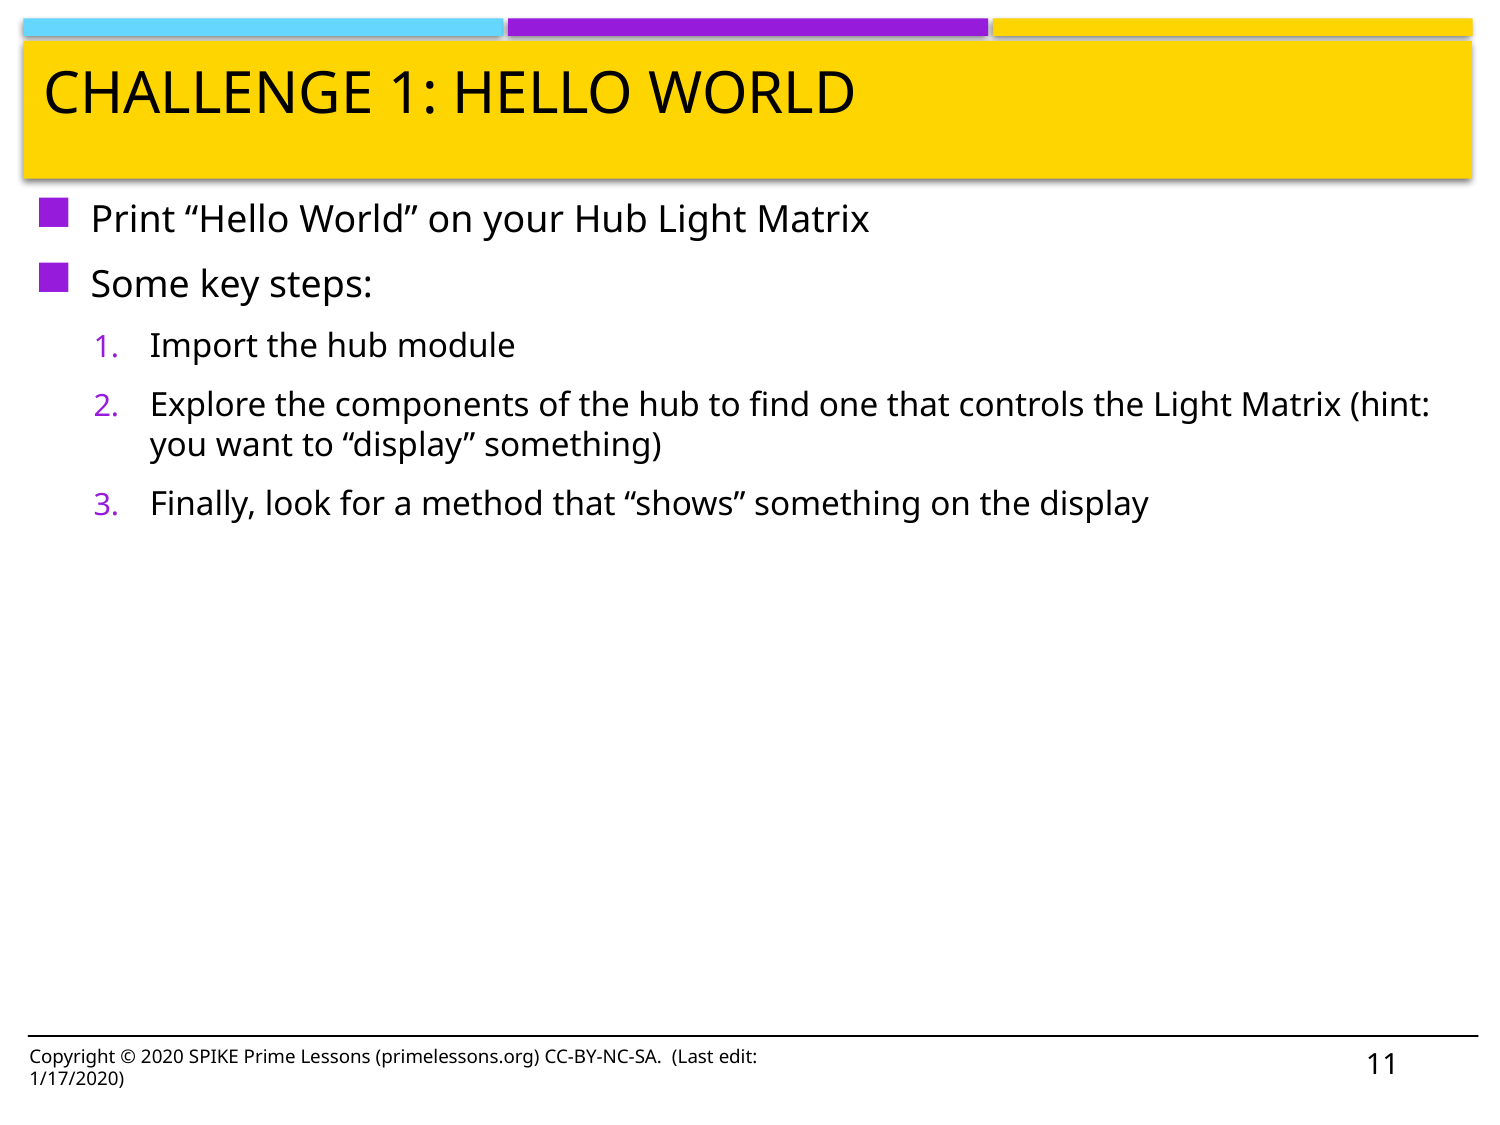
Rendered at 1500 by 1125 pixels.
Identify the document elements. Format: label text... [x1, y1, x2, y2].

title CHALLENGE 1: HELLO WORLD [28, 48, 1464, 172]
footer Copyright © 2020 SPIKE Prime Lessons (primelessons.org) CC-BY-NC-SA. (Last edit: 1/17/2020) [14, 1036, 814, 1097]
slide_number 11 [1351, 1037, 1478, 1098]
list Print “Hello World” on your Hub Light Matrix Some key steps: Import the hub module Explore the components of the hub to find one that controls the Light Matrix (hint: you want to “display” something) Finally, look for a method that “shows” something on the display [25, 187, 1475, 1021]
